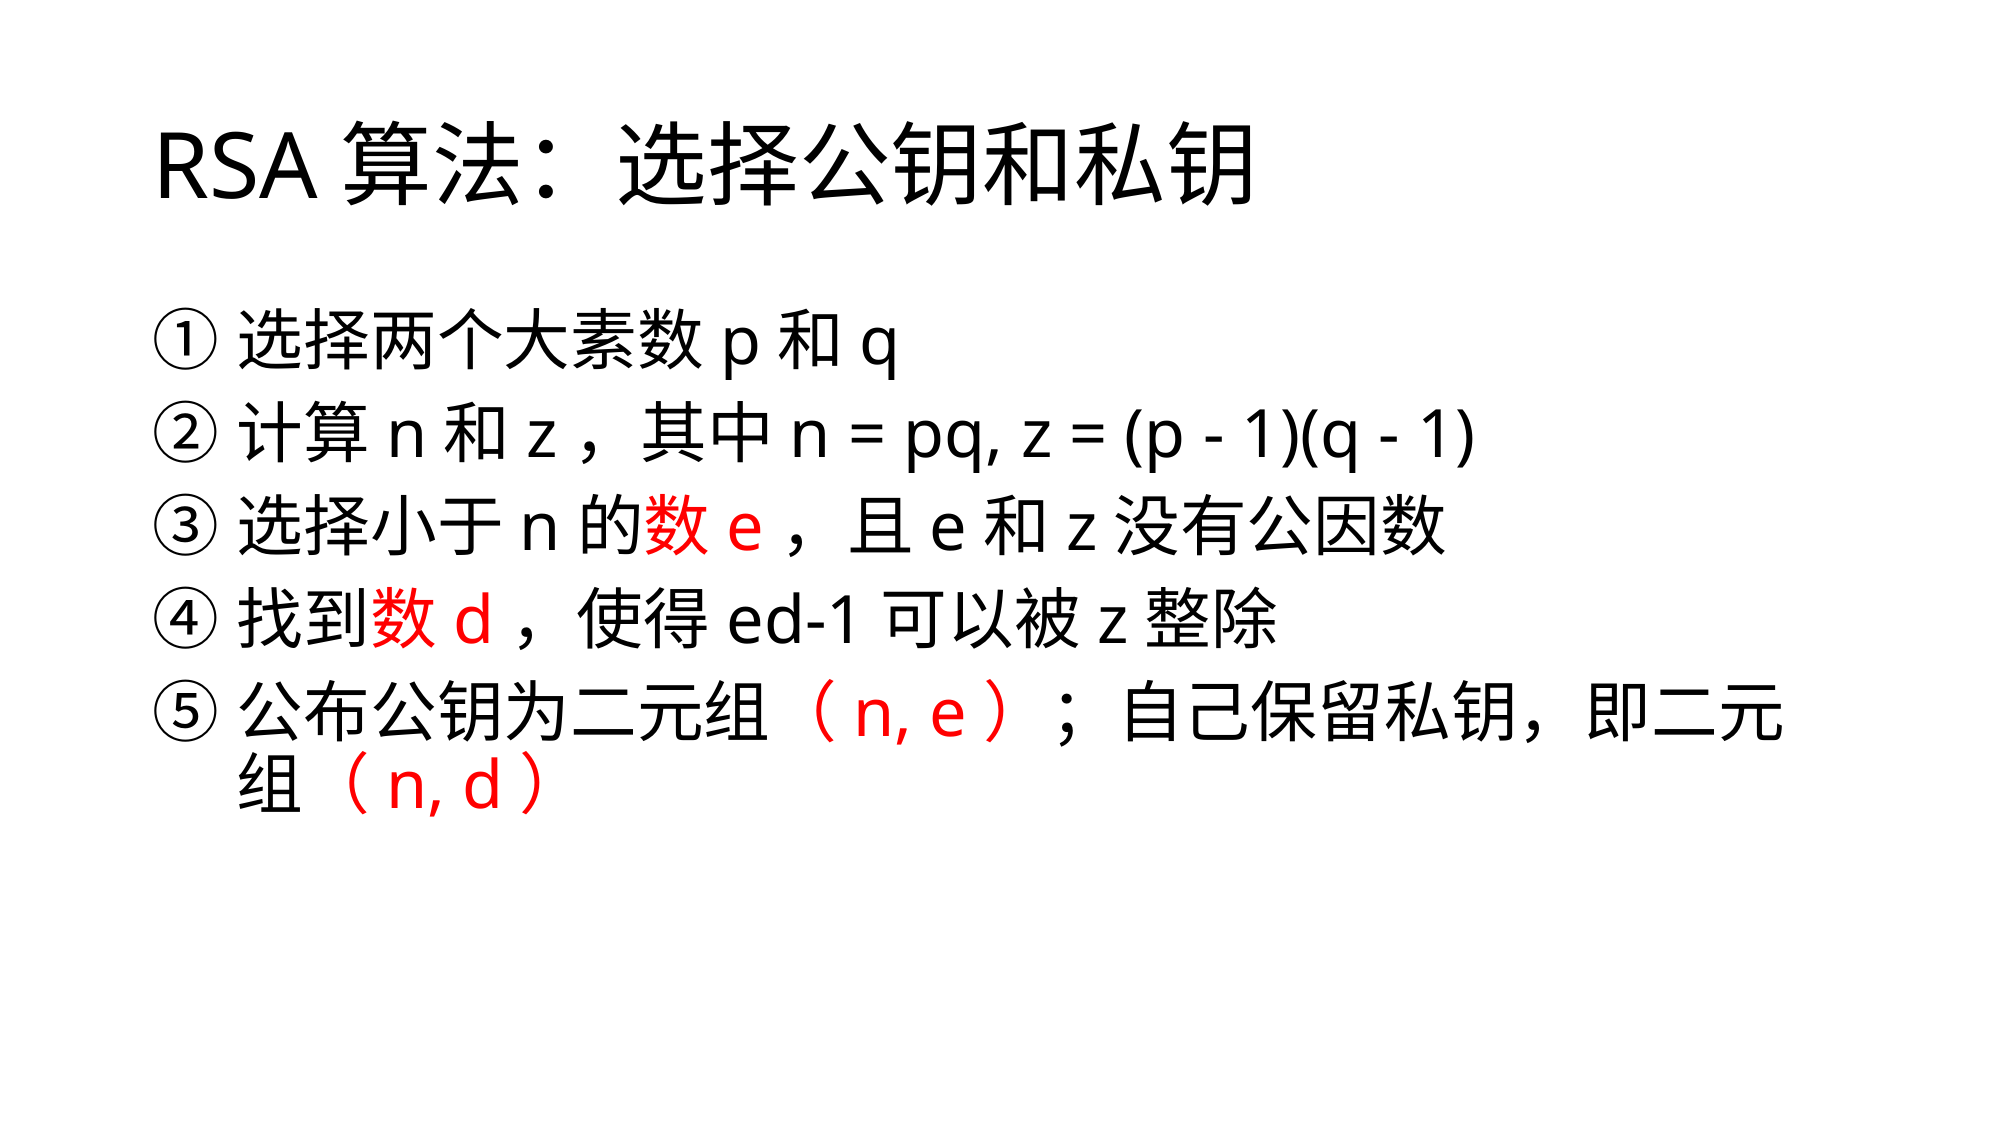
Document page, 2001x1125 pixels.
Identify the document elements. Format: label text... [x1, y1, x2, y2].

title RSA算法：选择公钥和私钥 [137, 59, 1863, 278]
list 选择两个大素数p和q 计算n和z，其中n = pq, z = (p - 1)(q - 1) 选择小于n的数e，且e和z没有公因数 找到数d，使得ed-1可以被z整除 公布公钥为二元组（n, e）；自己保留私钥，即二元组（n, d） [137, 299, 1863, 1014]
